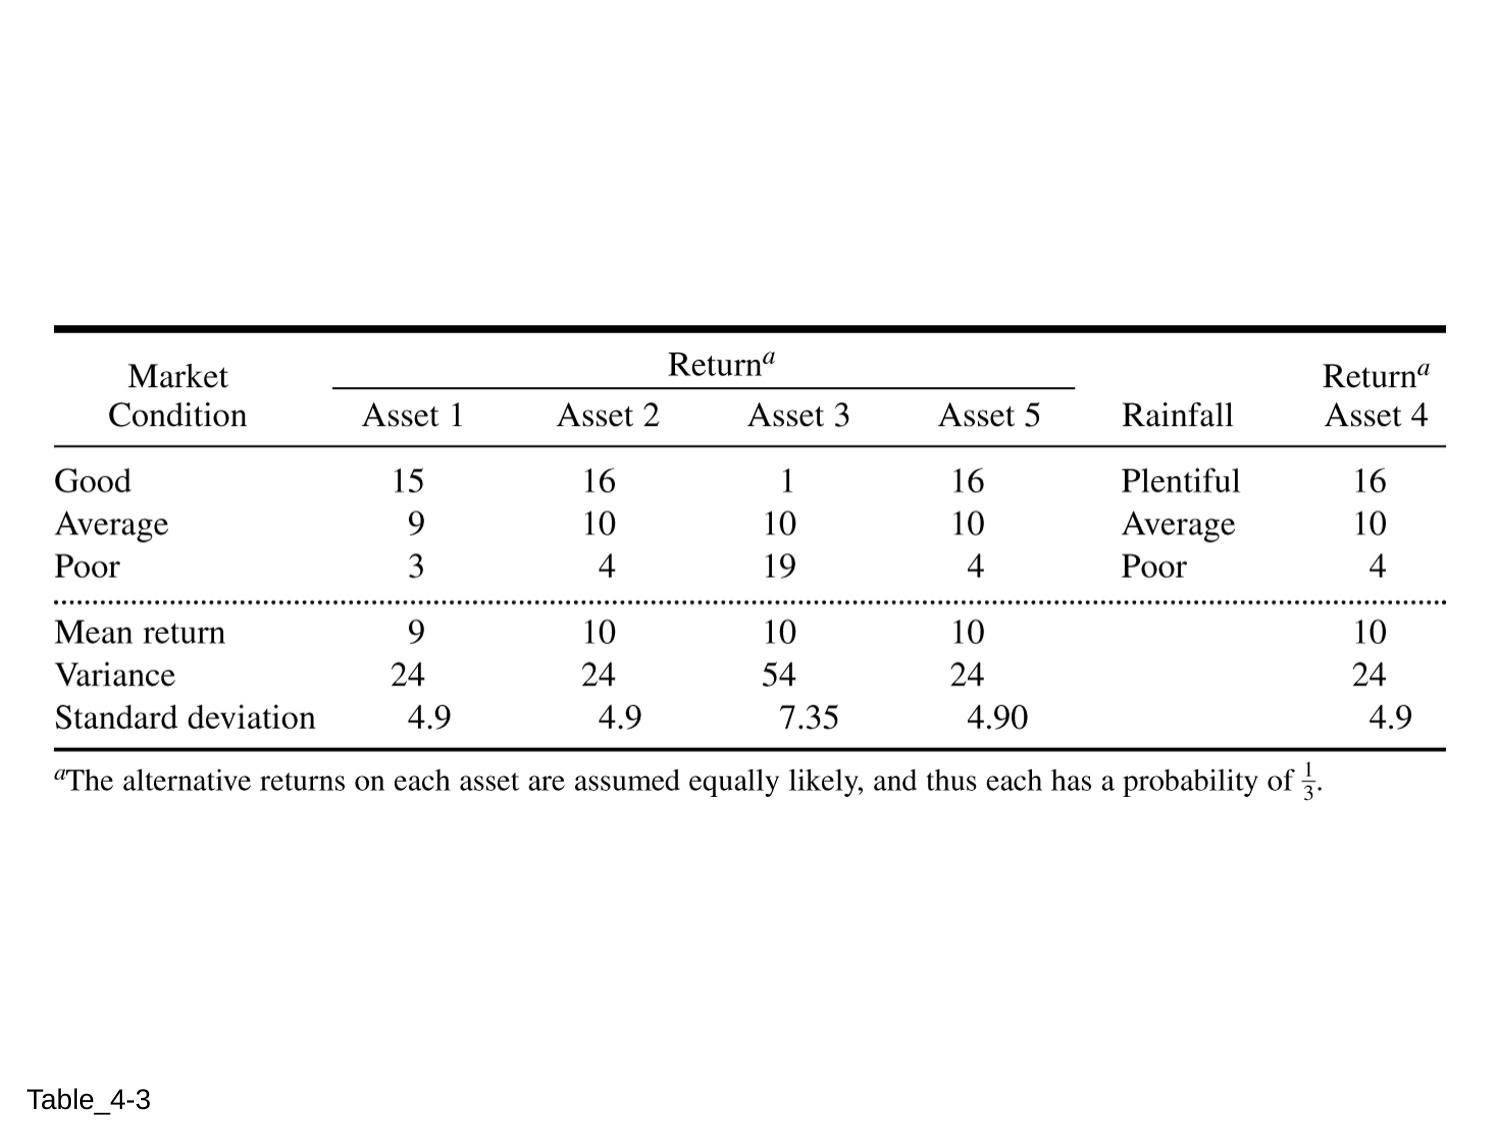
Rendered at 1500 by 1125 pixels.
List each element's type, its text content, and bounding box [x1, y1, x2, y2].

picture [49, 320, 1451, 805]
title Table_4-3 [0, 1073, 178, 1125]
